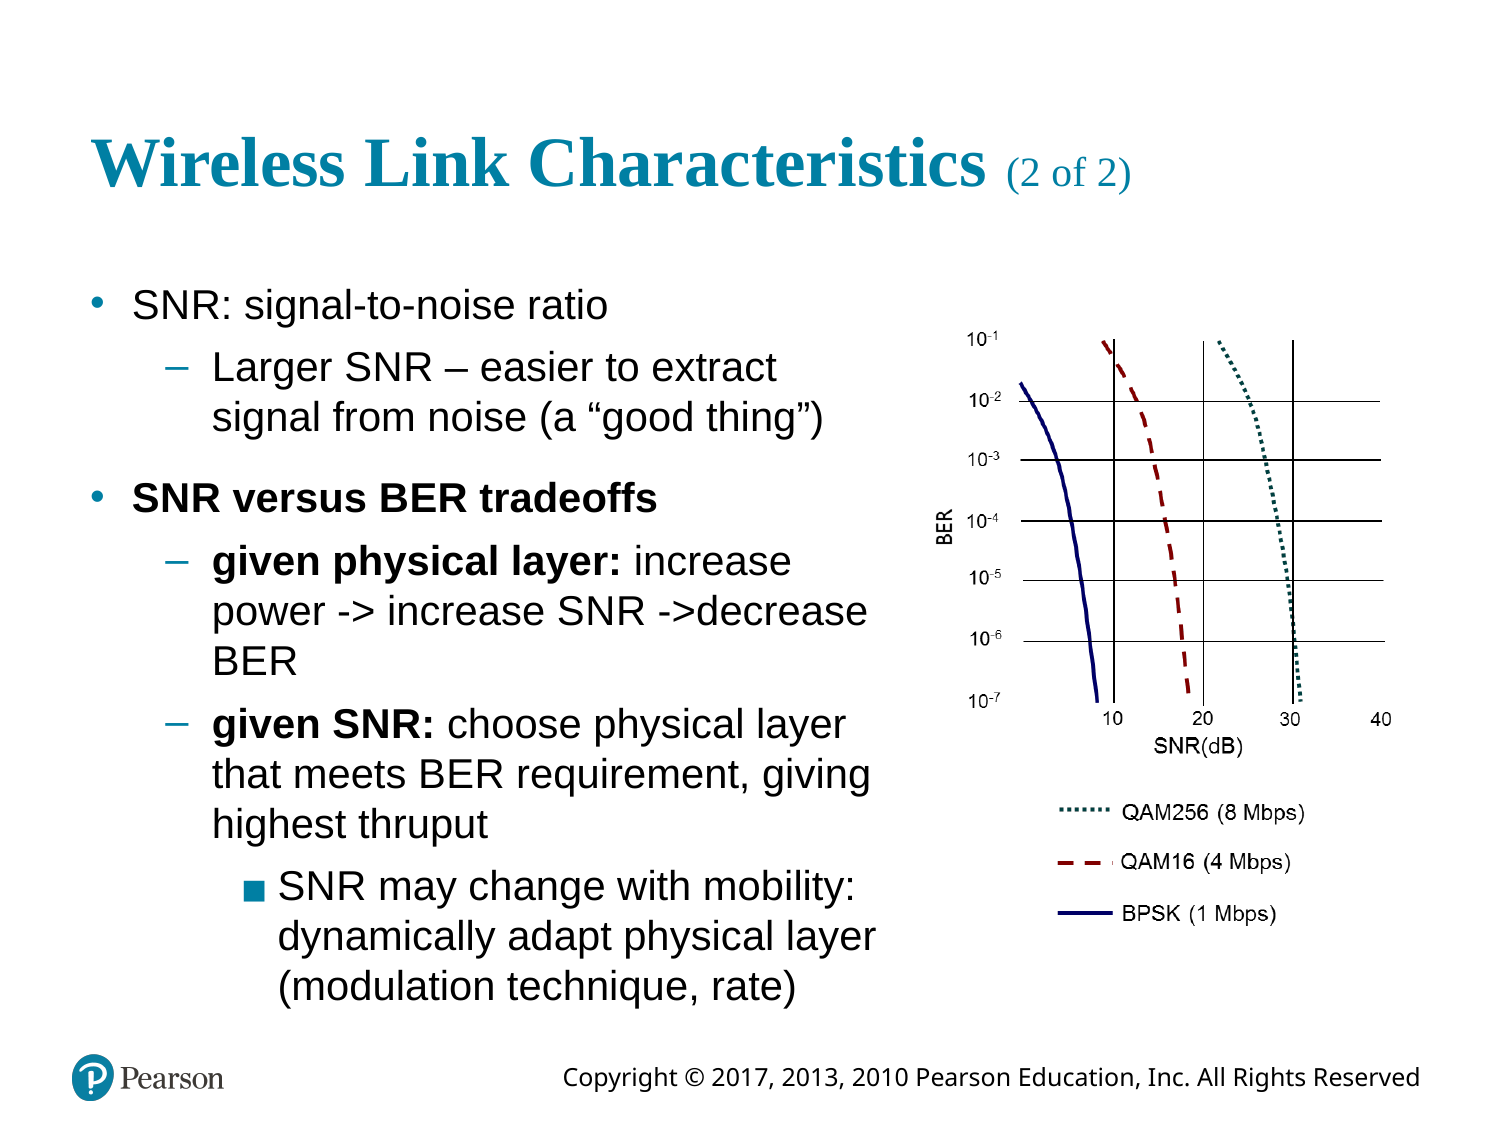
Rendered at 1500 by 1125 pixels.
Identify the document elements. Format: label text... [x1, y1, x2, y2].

picture [80, 1063, 106, 1088]
picture [72, 1054, 88, 1070]
title Wireless Link Characteristics (2 of 2) [75, 35, 1425, 216]
picture [922, 320, 1404, 940]
picture [72, 1087, 83, 1101]
picture [98, 1054, 224, 1101]
list S N R: signal-to-noise ratio Larger S N R – easier to extract signal from noise (a “good thing”) S N R versus B E R tradeoffs given physical layer: increase power -> increase S N R ->decrease B E R given S N R: choose physical layer that meets B E R requirement, giving highest thruput S N R may change with mobility: dynamically adapt physical layer (modulation technique, rate) [75, 262, 902, 1005]
